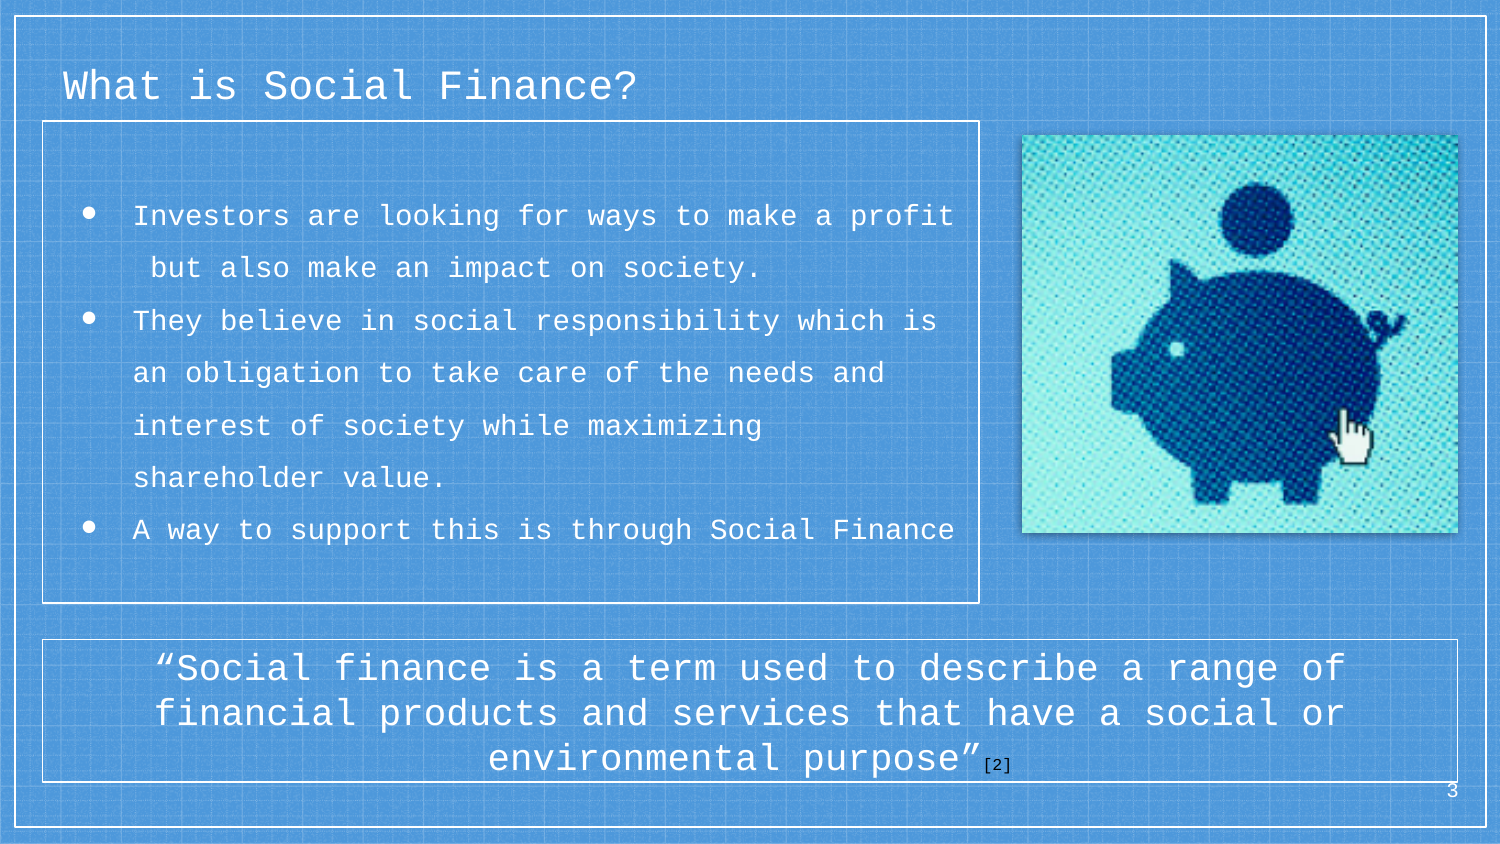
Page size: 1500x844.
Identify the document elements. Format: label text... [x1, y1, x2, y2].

picture [0, 0, 1500, 844]
text_box Investors are looking for ways to make a profit but also make an impact on society. They believe in social responsibility which is an obligation to take care of the needs and interest of society while maximizing shareholder value. A way to support this is through Social Finance [42, 121, 980, 604]
text_box “Social finance is a term used to describe a range of financial products and services that have a social or environmental purpose”[2] [42, 639, 1458, 782]
title What is Social Finance? [48, 42, 1399, 111]
slide_number 3 [1398, 761, 1474, 810]
